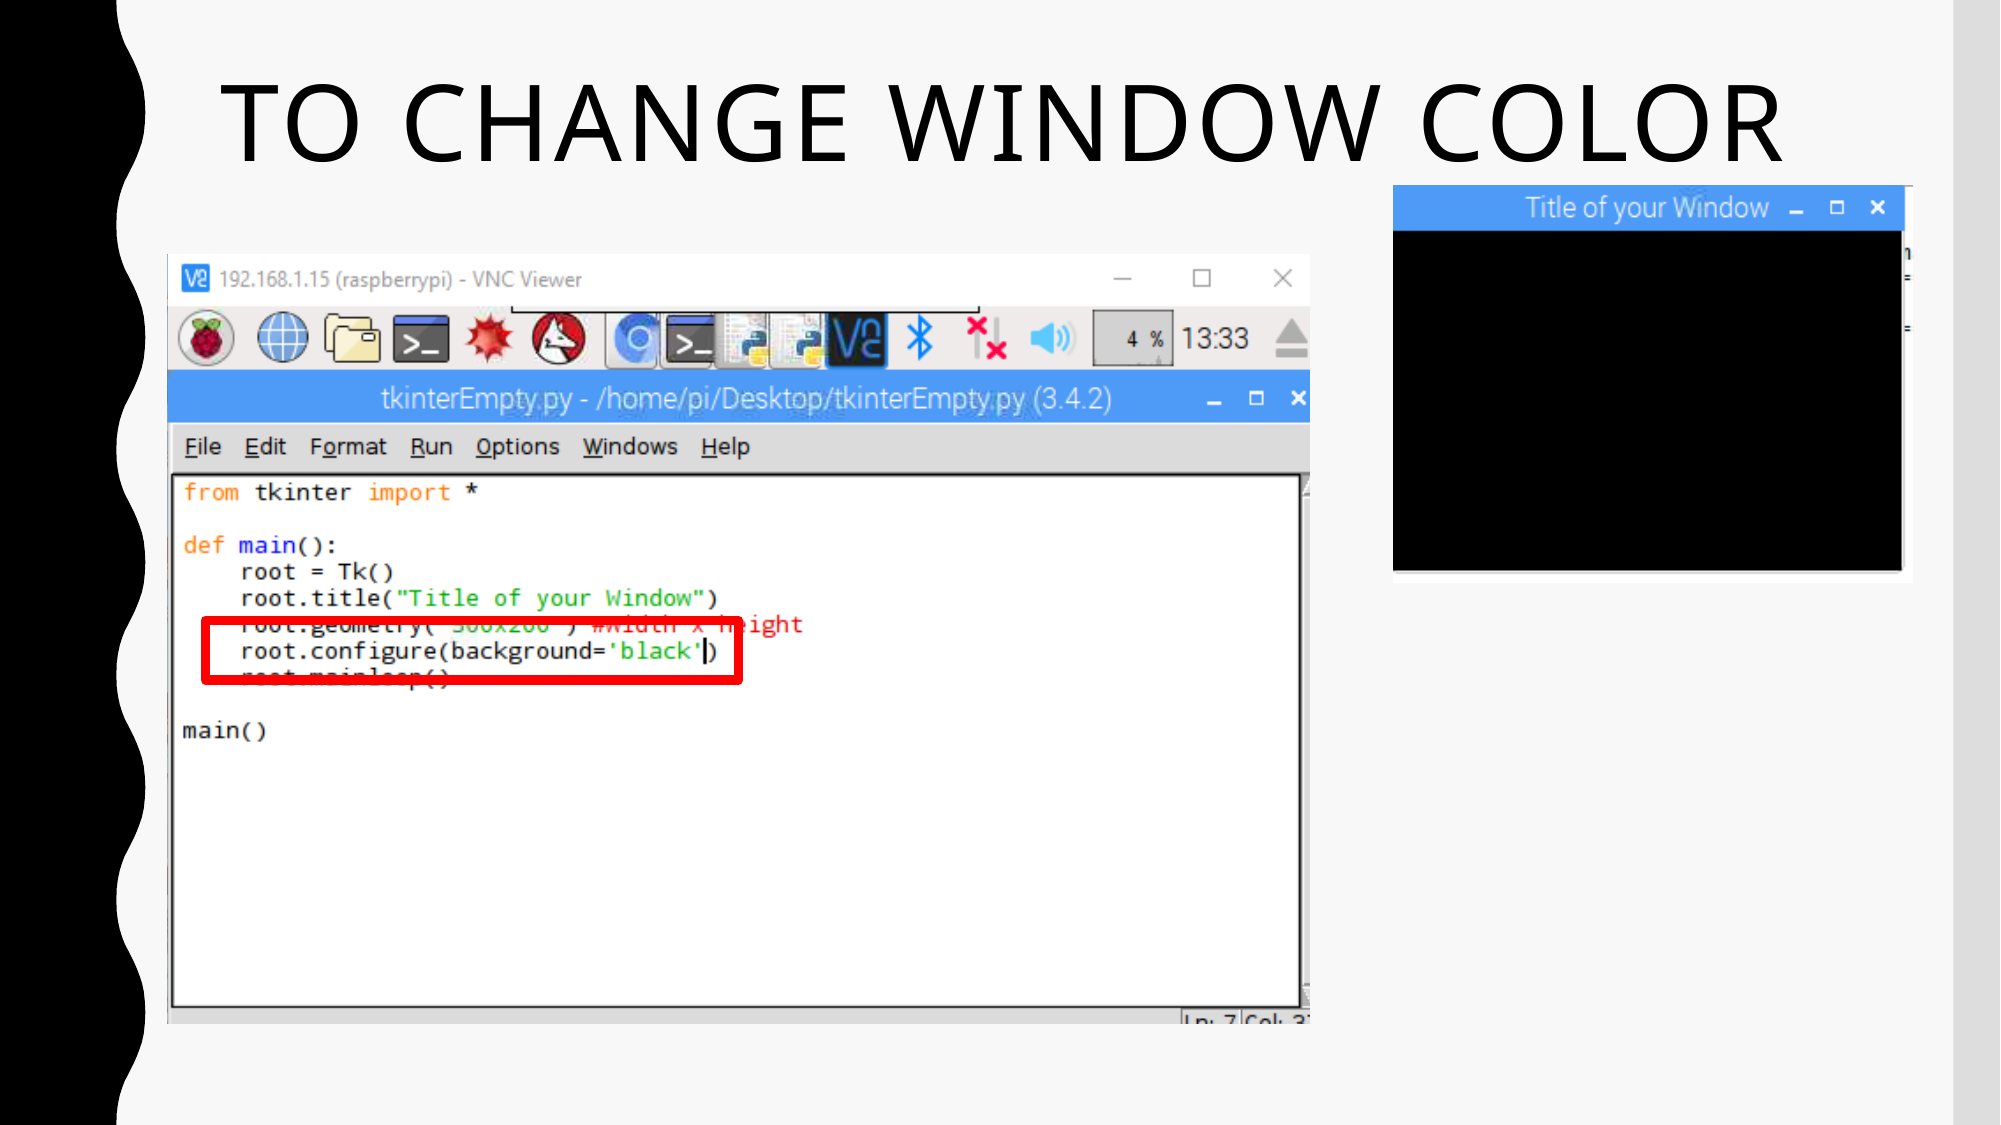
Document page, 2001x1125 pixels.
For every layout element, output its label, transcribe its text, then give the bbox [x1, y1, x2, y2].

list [1393, 185, 1914, 583]
title To change window color [205, 62, 1875, 308]
picture [166, 254, 1310, 1024]
